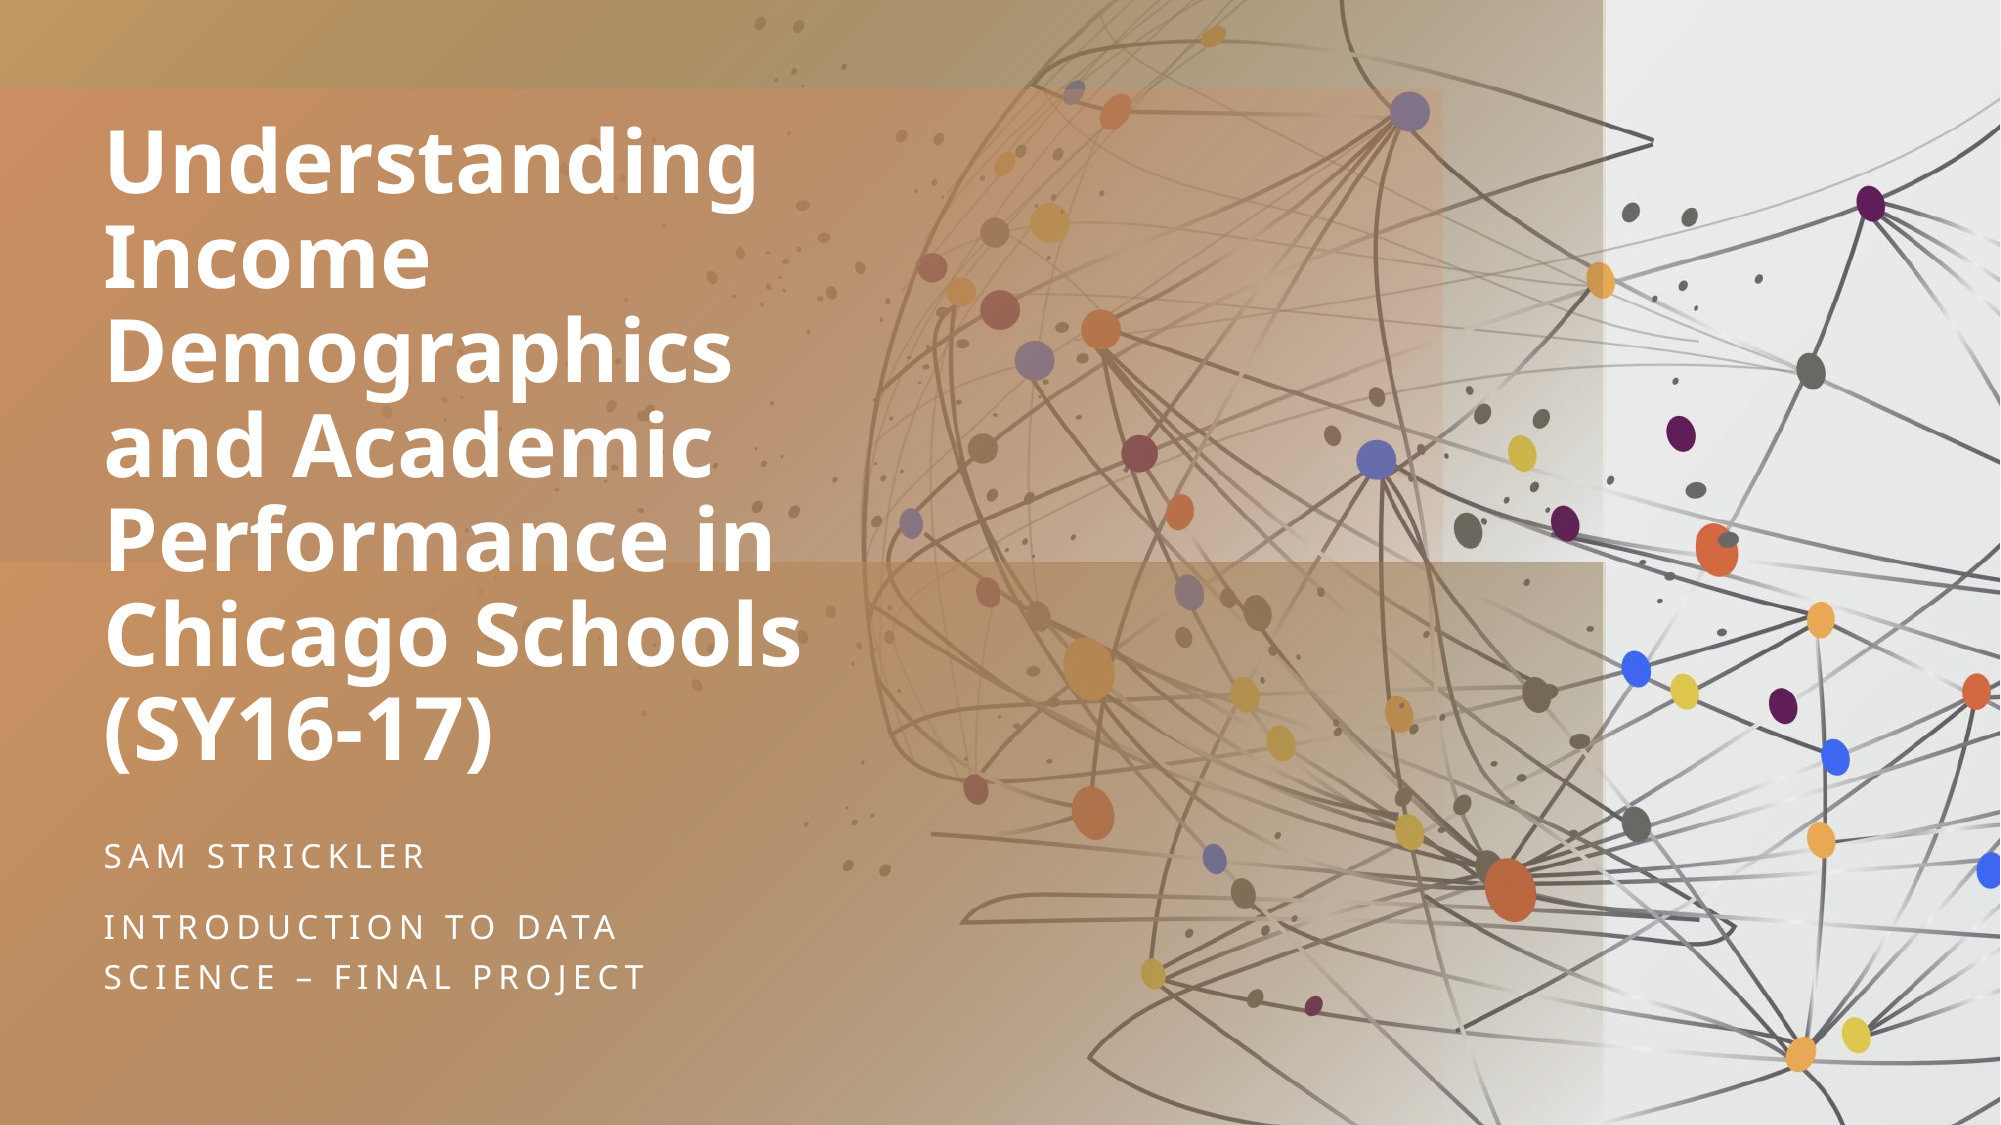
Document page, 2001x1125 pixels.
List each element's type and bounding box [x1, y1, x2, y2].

picture [1606, 0, 2000, 1125]
text_box [0, 0, 1606, 1125]
